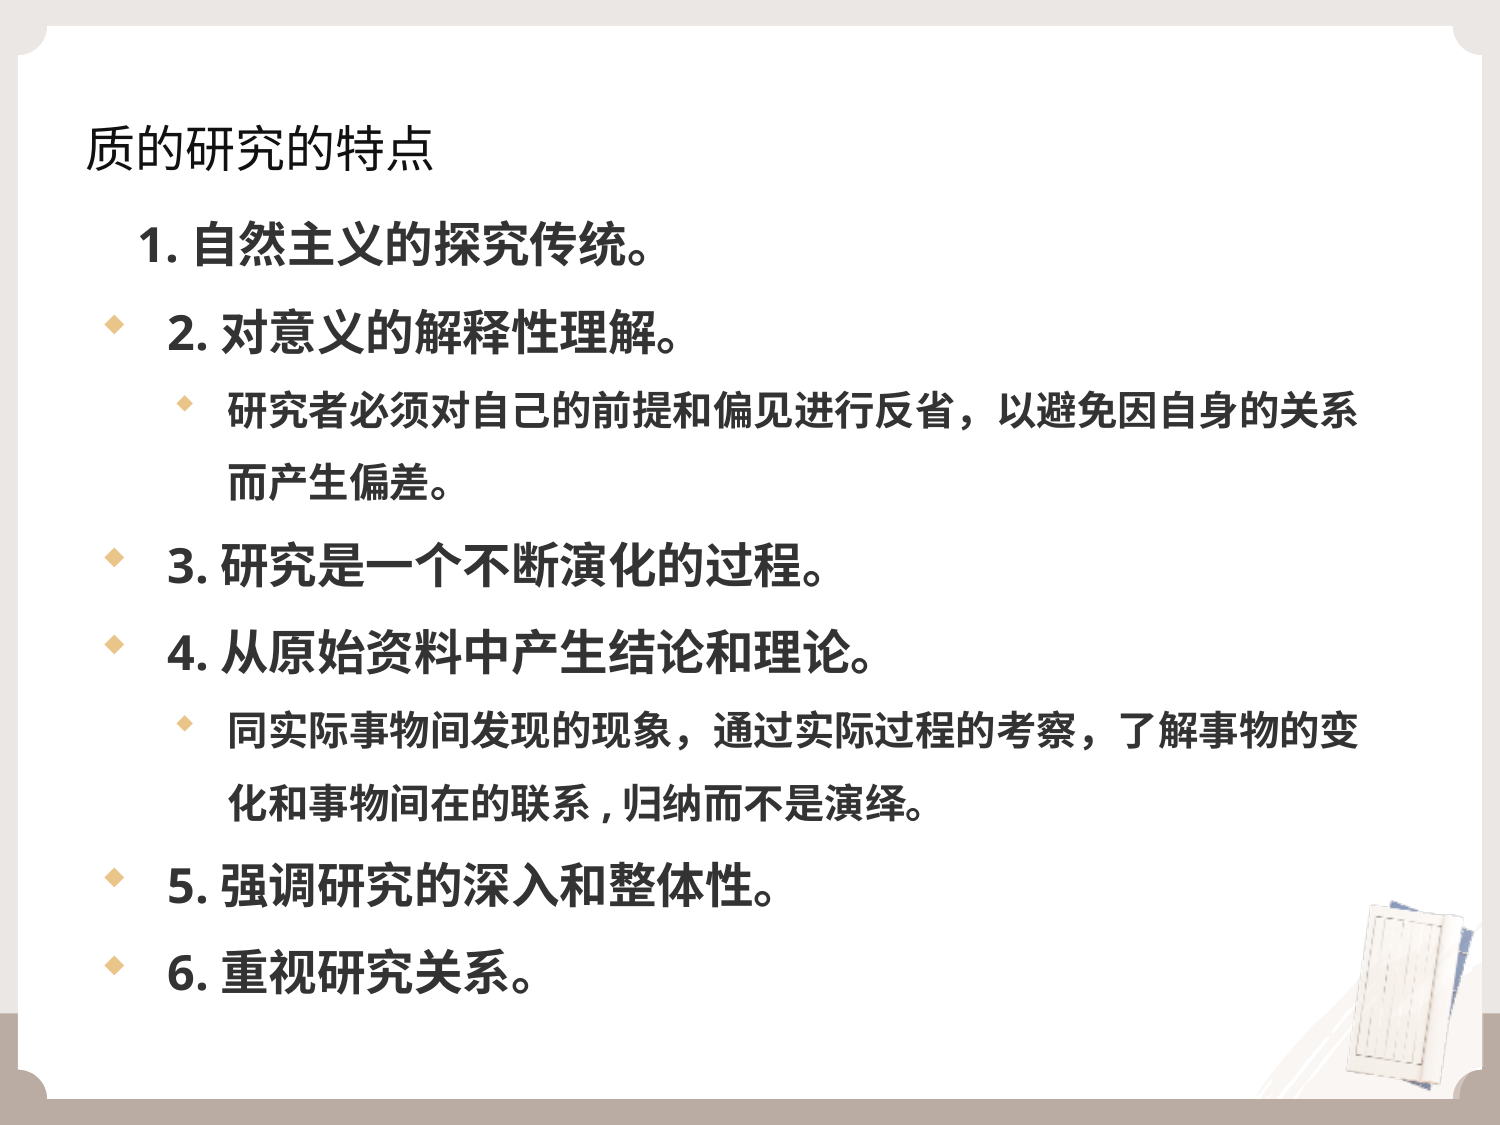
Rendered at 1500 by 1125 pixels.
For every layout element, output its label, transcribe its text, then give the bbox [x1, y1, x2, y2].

title 质的研究的特点 [85, 59, 1415, 178]
text_box 1.自然主义的探究传统。 2.对意义的解释性理解。 研究者必须对自己的前提和偏见进行反省，以避免因自身的关系而产生偏差。 3.研究是一个不断演化的过程。 4.从原始资料中产生结论和理论。 同实际事物间发现的现象，通过实际过程的考察，了解事物的变化和事物间在的联系,归纳而不是演绎。 5.强调研究的深入和整体性。 6.重视研究关系。 [85, 213, 1415, 1013]
